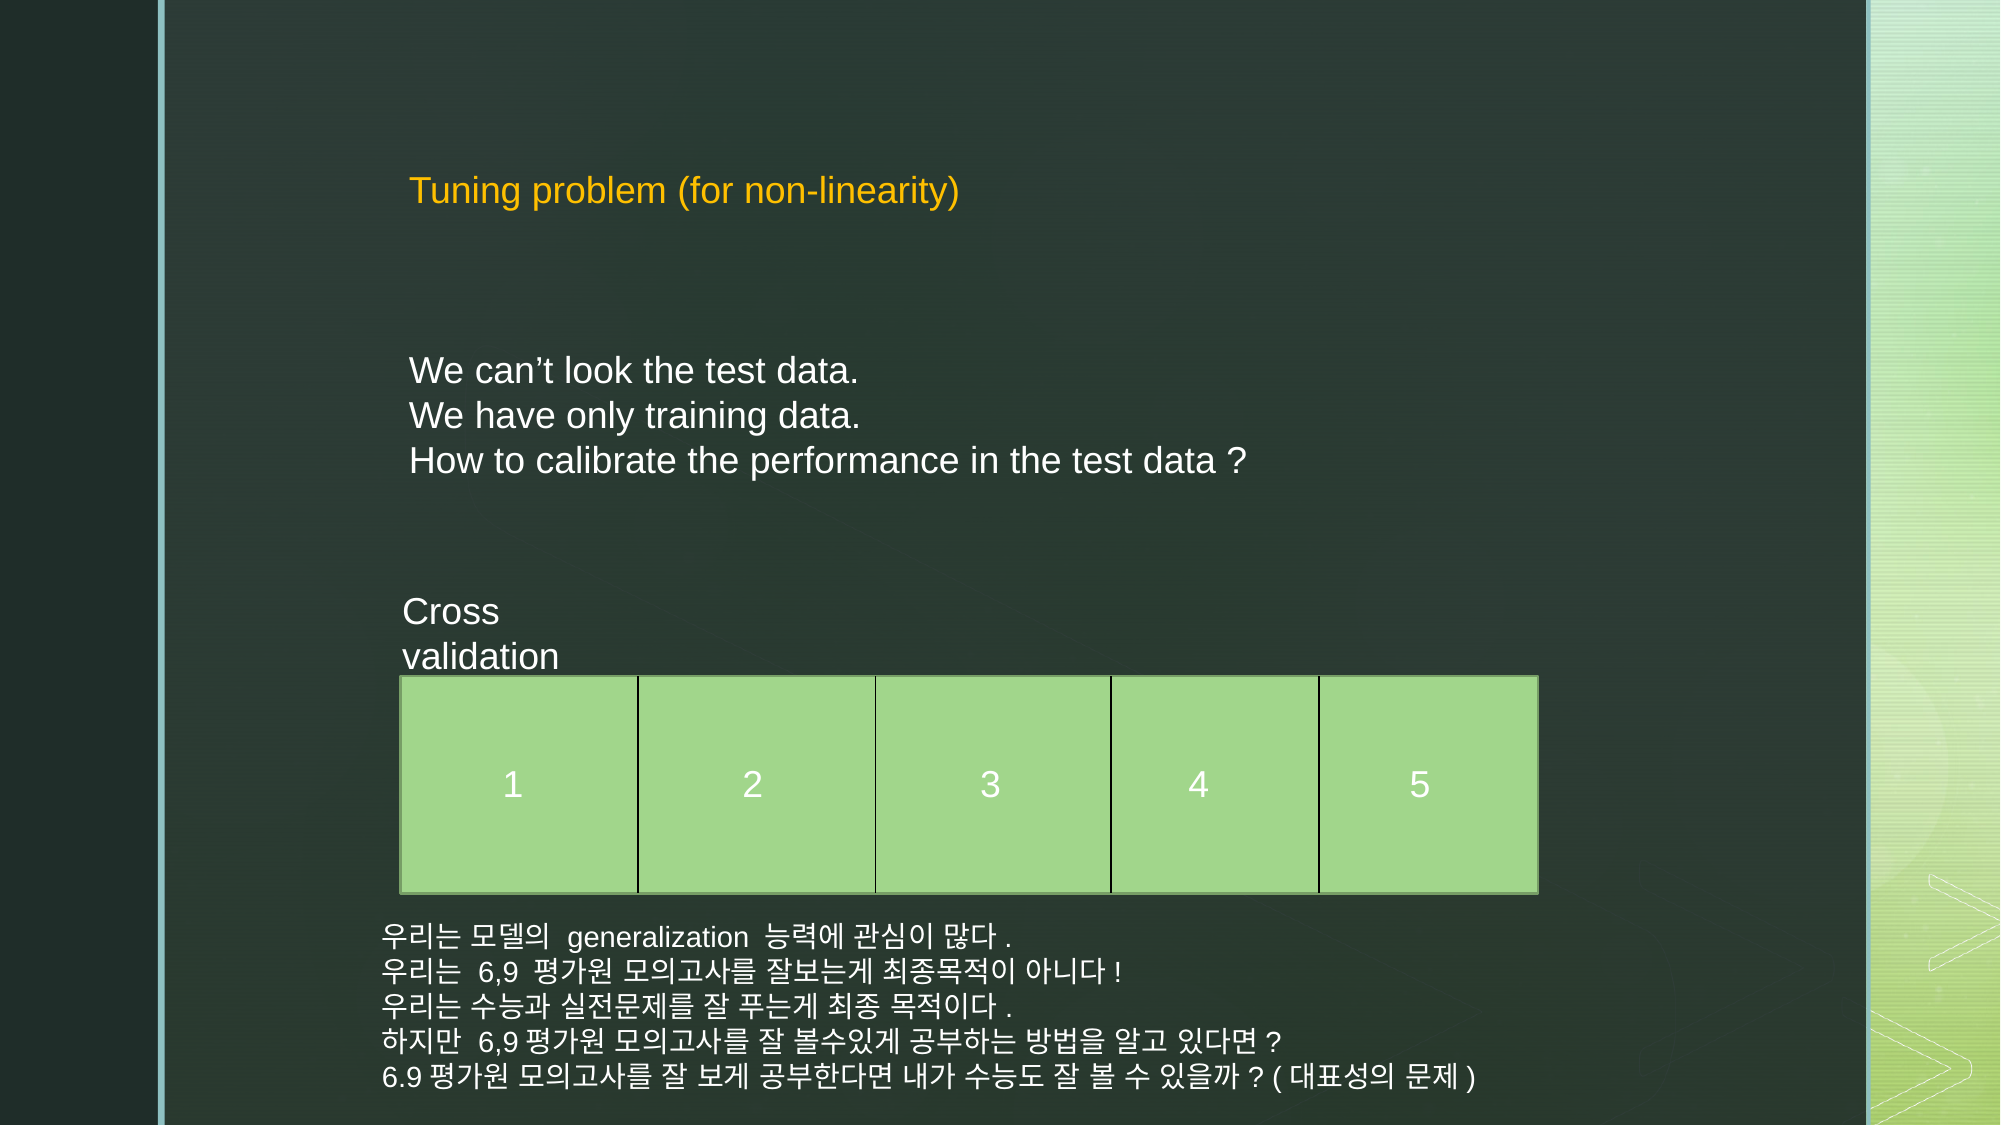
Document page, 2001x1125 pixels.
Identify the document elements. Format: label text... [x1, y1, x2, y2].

text_box 3 [965, 752, 1087, 812]
text_box Cross validation [387, 579, 627, 685]
text_box Tuning problem (for non-linearity) We can’t look the test data. We have only training data. How to calibrate the performance in the test data ? [393, 158, 1395, 489]
text_box [399, 675, 1539, 895]
text_box 4 [1173, 752, 1295, 812]
text_box 1 [488, 752, 609, 812]
picture [1871, 0, 2001, 1125]
text_box 우리는 모델의 generalization 능력에 관심이 많다. 우리는 6,9 평가원 모의고사를 잘보는게 최종목적이 아니다! 우리는 수능과 실전문제를 잘 푸는게 최종 목적이다. 하지만 6,9평가원 모의고사를 잘 볼수있게 공부하는 방법을 알고 있다면? 6.9평가원 모의고사를 잘 보게 공부한다면 내가 수능도 잘 볼 수 있을까? (대표성의 문제) [367, 911, 1666, 1101]
text_box 5 [1394, 752, 1516, 812]
text_box 2 [727, 752, 849, 812]
